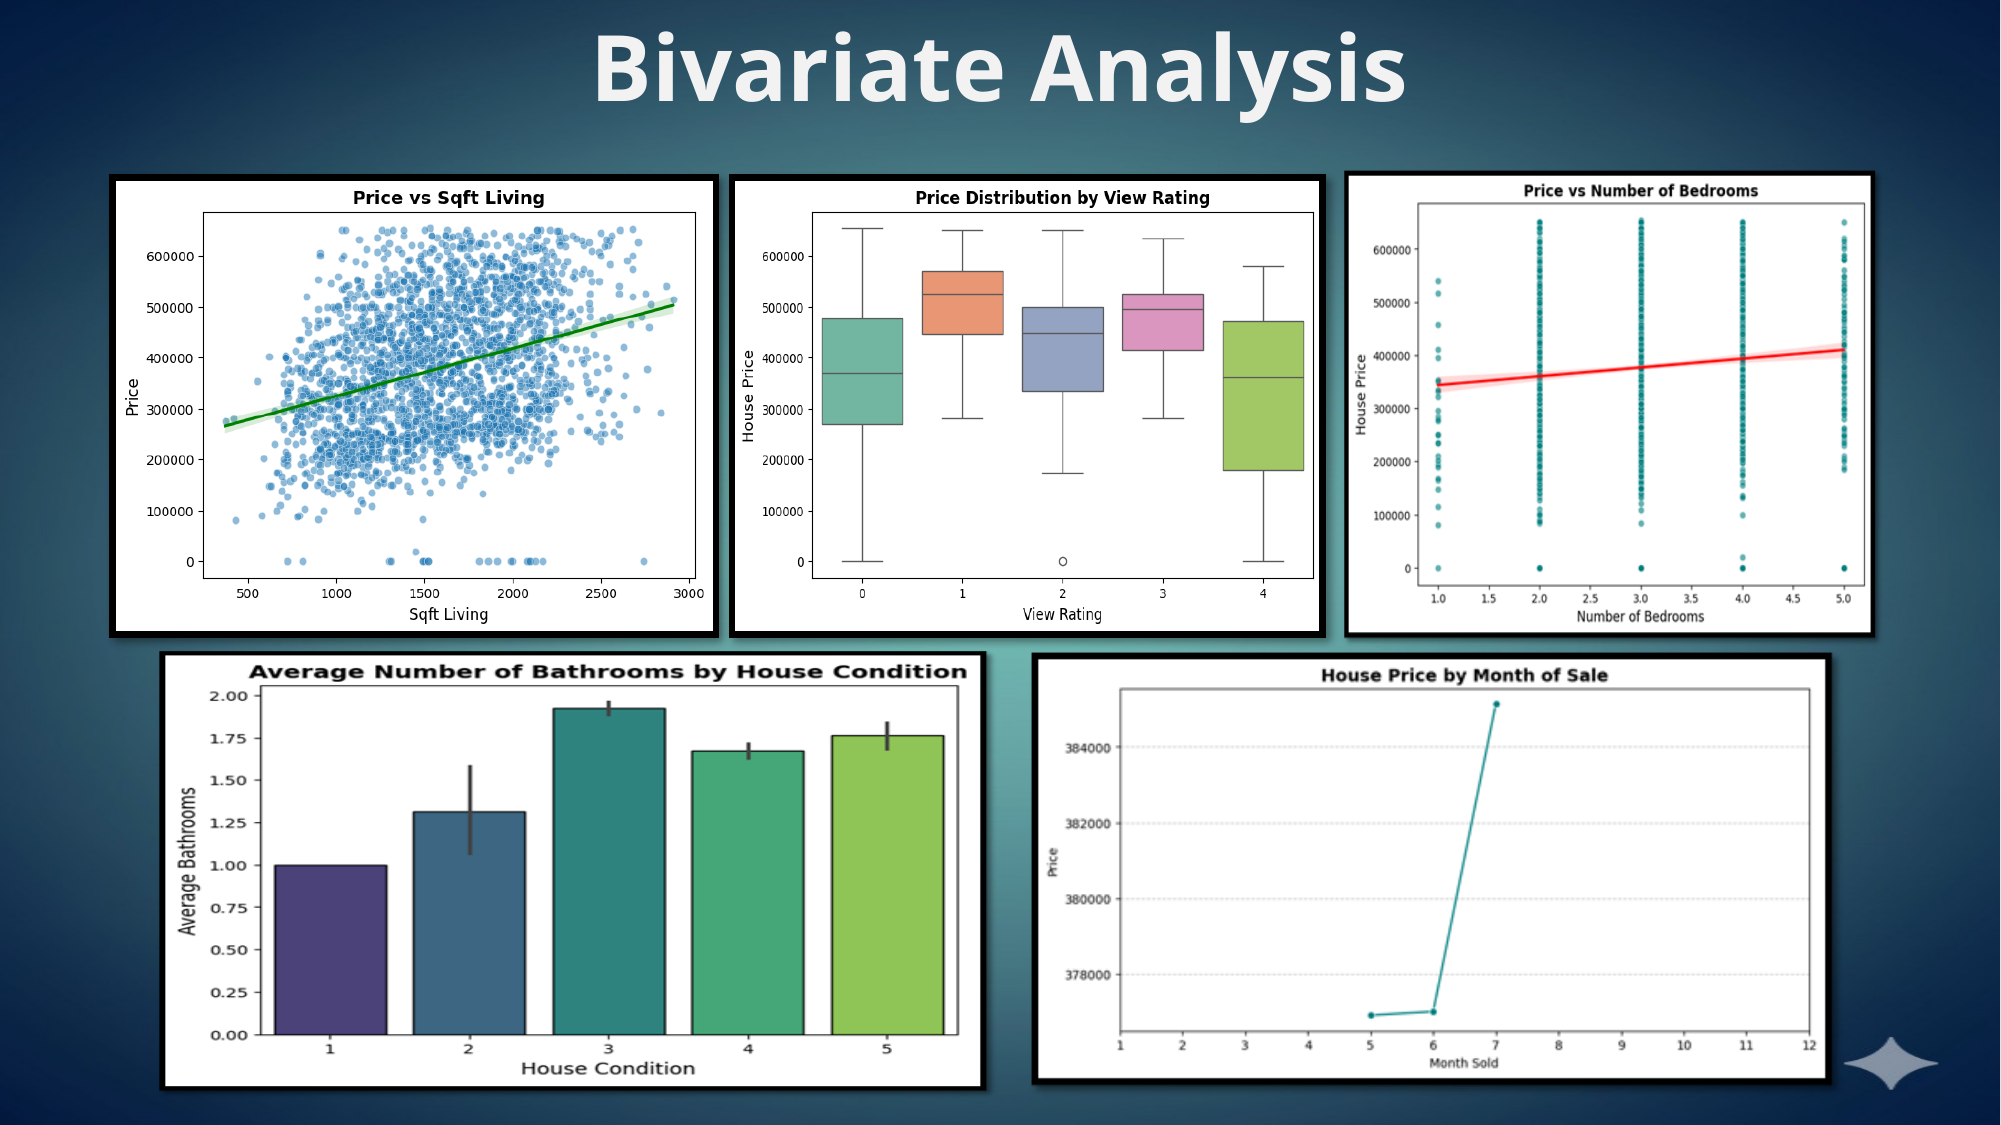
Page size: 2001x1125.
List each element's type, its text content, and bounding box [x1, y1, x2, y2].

picture [115, 180, 713, 632]
picture [0, 0, 2001, 1125]
picture [734, 180, 1320, 632]
text_box Bivariate Analysis [137, 0, 1863, 181]
